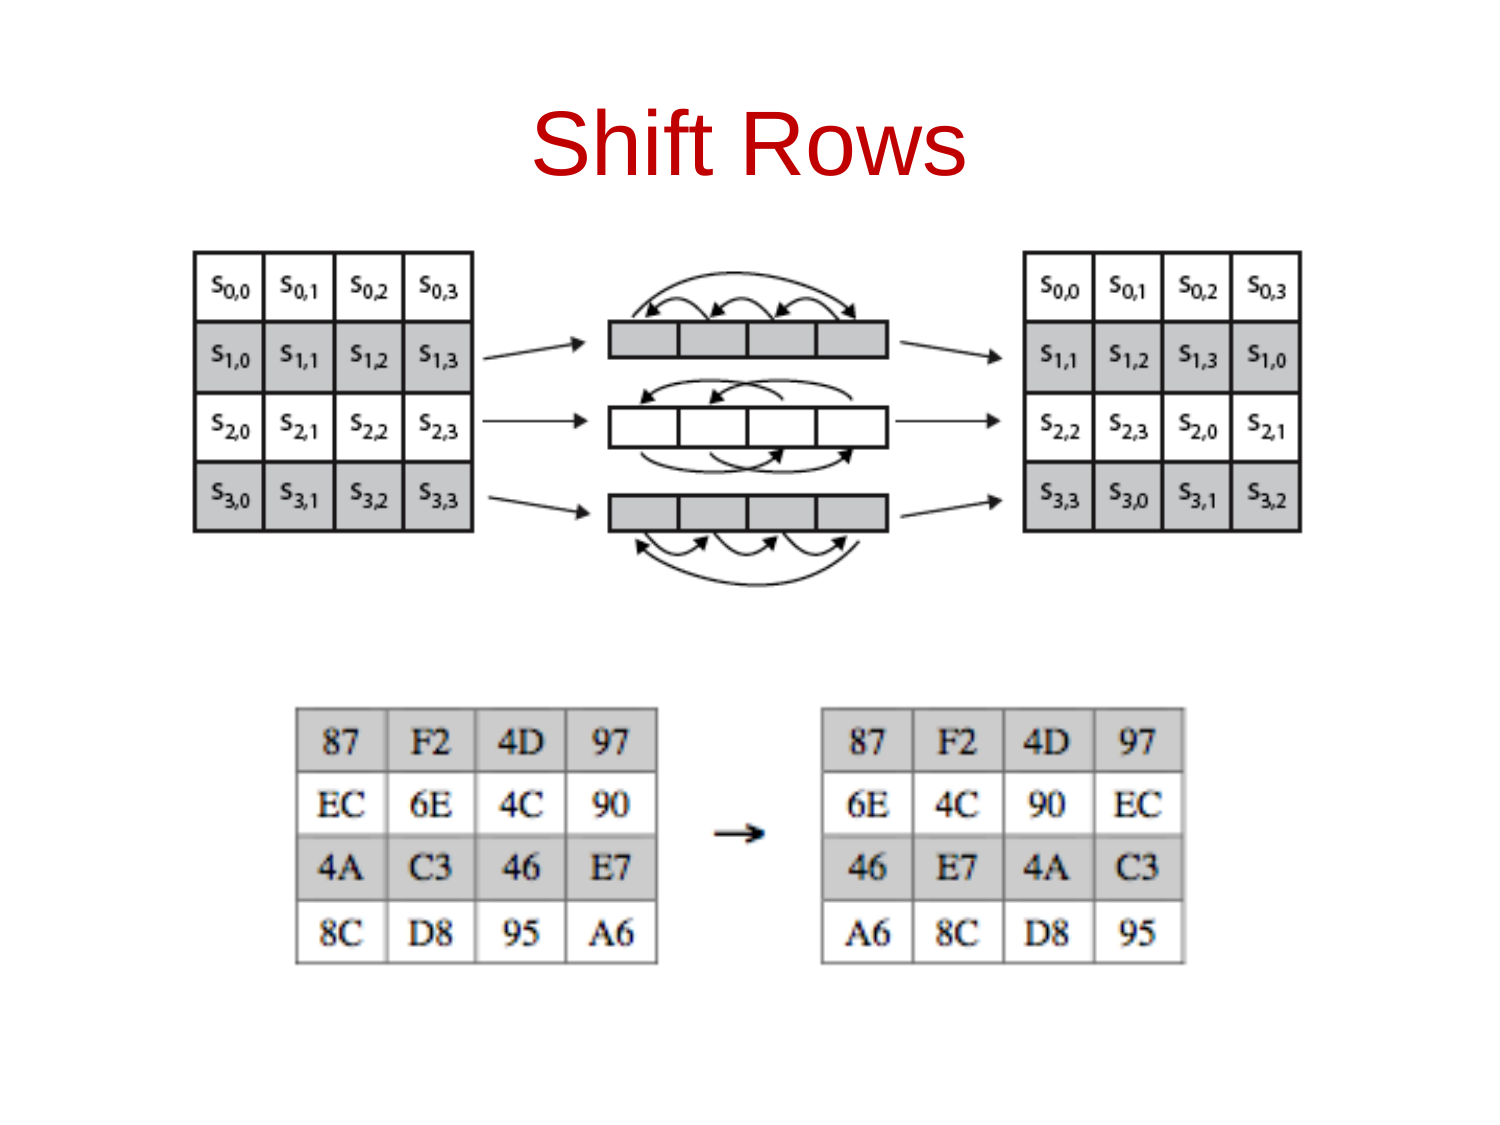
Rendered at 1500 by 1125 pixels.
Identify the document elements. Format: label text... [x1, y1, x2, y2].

picture [162, 224, 1338, 611]
picture [287, 699, 1194, 976]
text_box Shift Rows [74, 45, 1425, 233]
